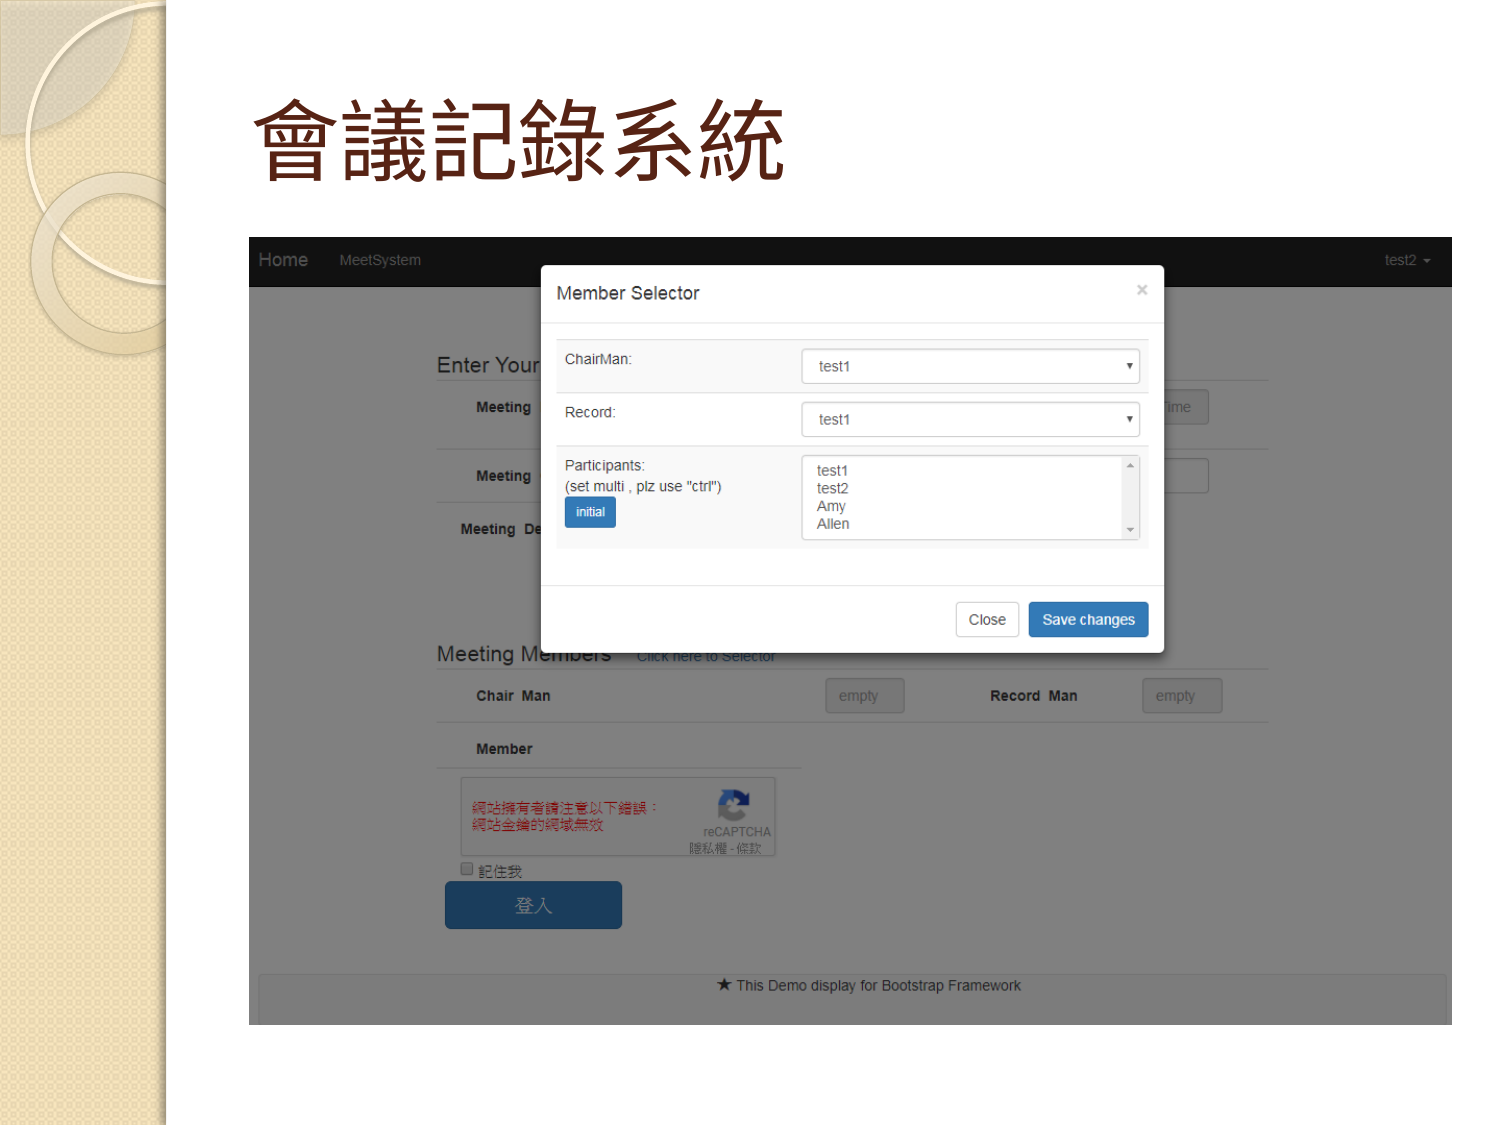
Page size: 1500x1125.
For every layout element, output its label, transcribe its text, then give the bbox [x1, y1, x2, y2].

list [249, 237, 1452, 1026]
title 會議記錄系統 [235, 45, 1466, 233]
